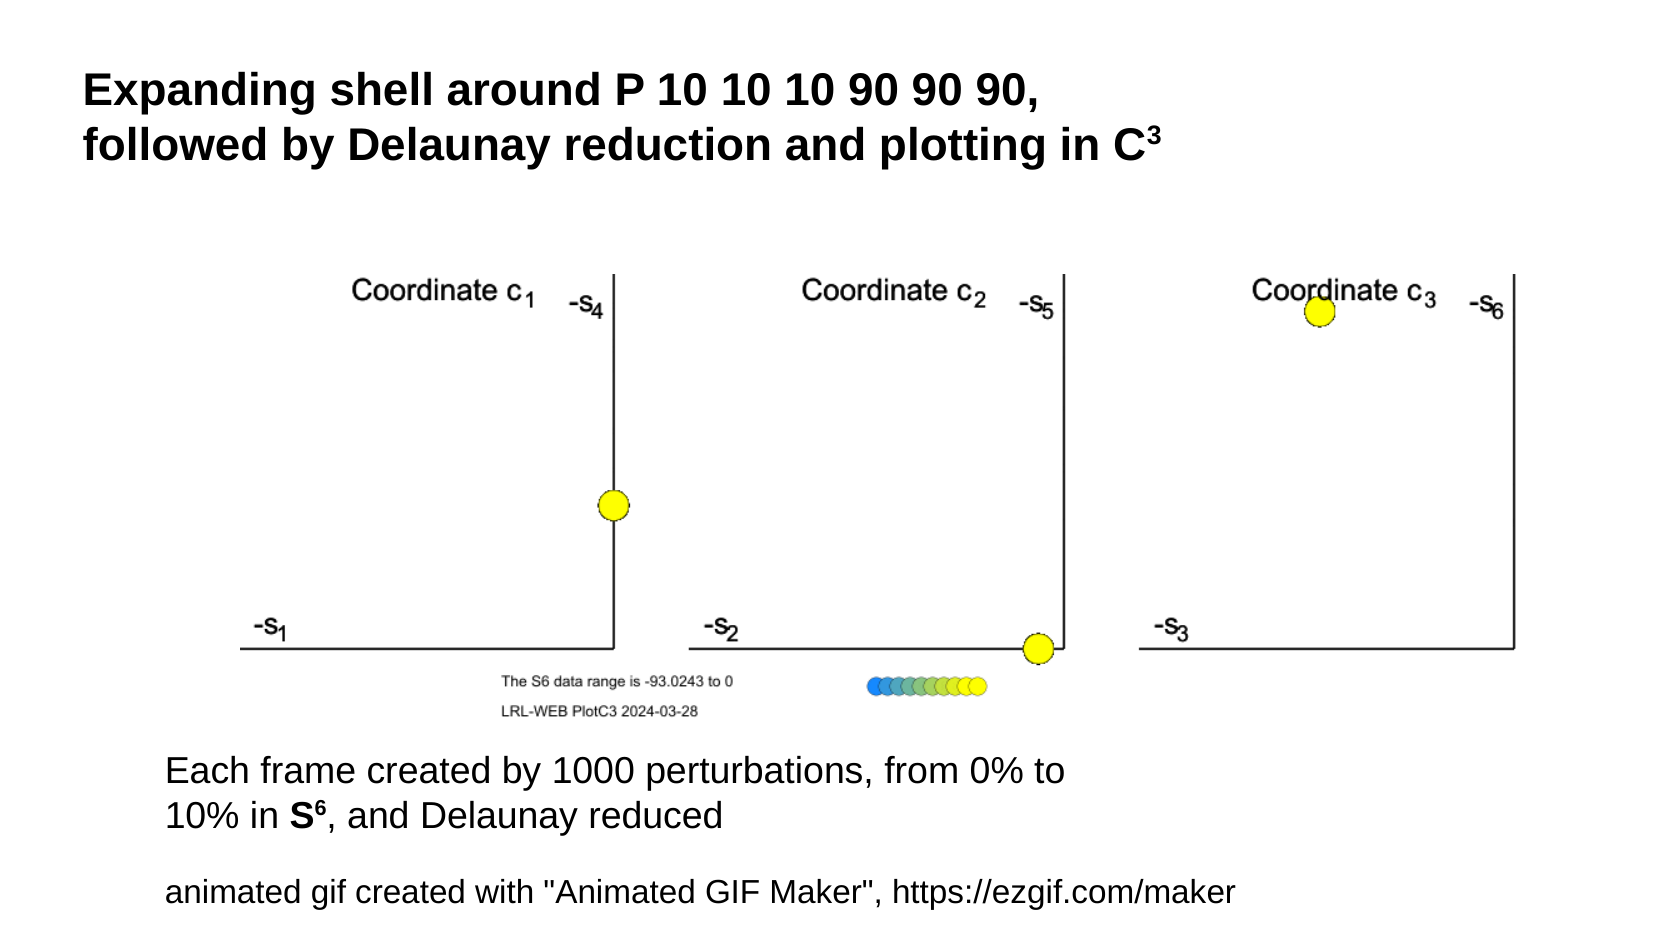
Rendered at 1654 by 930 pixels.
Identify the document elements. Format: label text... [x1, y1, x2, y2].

text_box animated gif created with "Animated GIF Maker", https://ezgif.com/maker [149, 862, 1500, 930]
title Expanding shell around P 10 10 10 90 90 90, followed by Delaunay reduction and plotting in C3 [82, 37, 1570, 192]
text_box Each frame created by 1000 perturbations, from 0% to 10% in S6, and Delaunay reduced [150, 738, 1163, 837]
picture [240, 274, 1553, 750]
